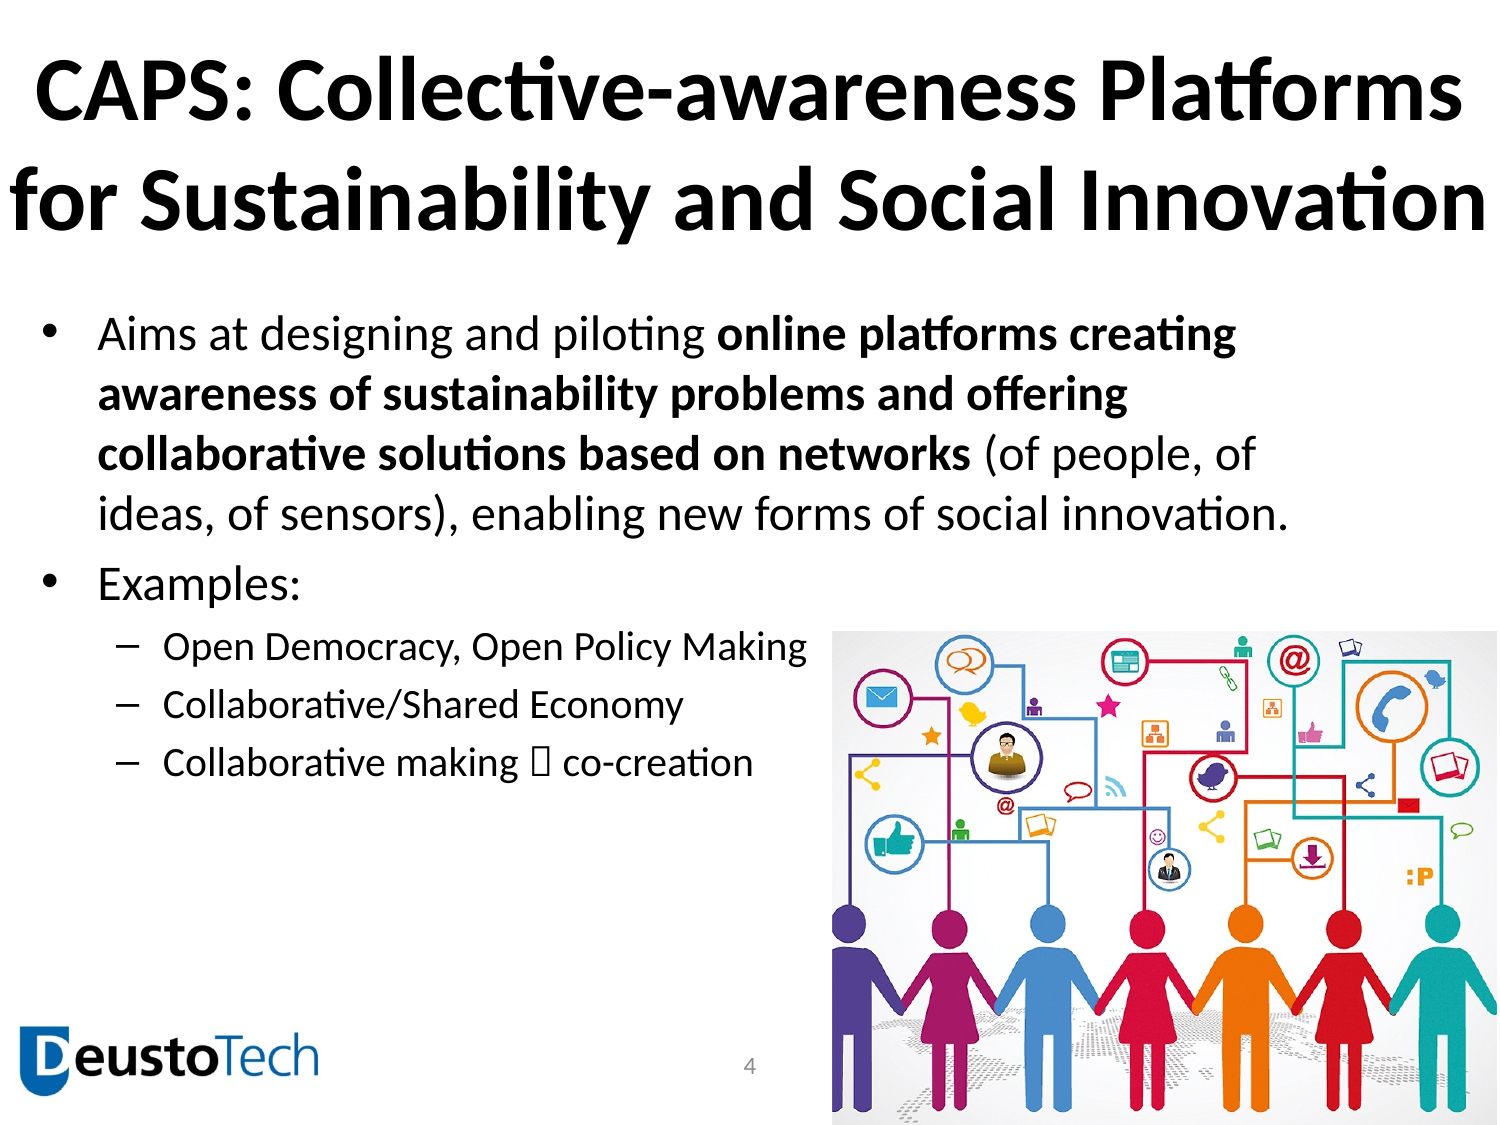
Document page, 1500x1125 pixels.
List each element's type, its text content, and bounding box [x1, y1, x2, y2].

list Aims at designing and piloting online platforms creating awareness of sustainability problems and offering collaborative solutions based on networks (of people, of ideas, of sensors), enabling new forms of social innovation. Examples: Open Democracy, Open Policy Making Collaborative/Shared Economy Collaborative making  co-creation [25, 292, 1377, 1036]
title CAPS: Collective-awareness Platforms for Sustainability and Social Innovation [0, 44, 1500, 233]
picture [5, 1011, 334, 1121]
picture [832, 630, 1500, 1125]
